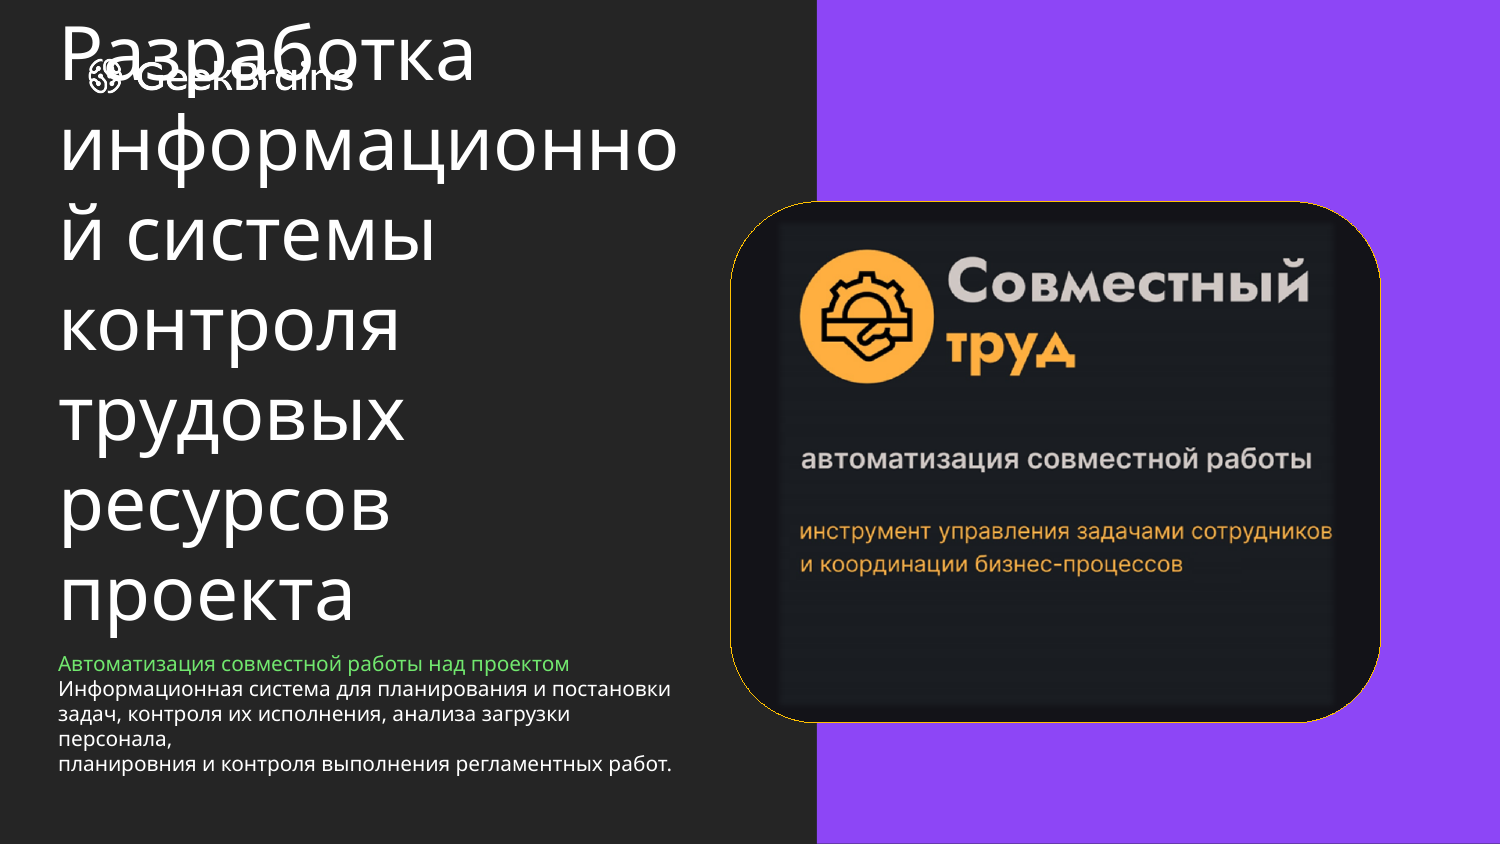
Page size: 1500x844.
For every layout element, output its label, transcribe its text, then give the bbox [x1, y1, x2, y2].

text_box [730, 201, 1381, 708]
title Разработка информационной системы контроля трудовых ресурсов проекта [58, 217, 709, 636]
picture [773, 216, 1339, 712]
picture [88, 58, 353, 94]
subtitle Автоматизация совместной работы над проектом Информационная система для планирования и постановки задач, контроля их исполнения, анализа загрузки персонала, планировния и контроля выполнения регламентных работ. [58, 635, 690, 844]
